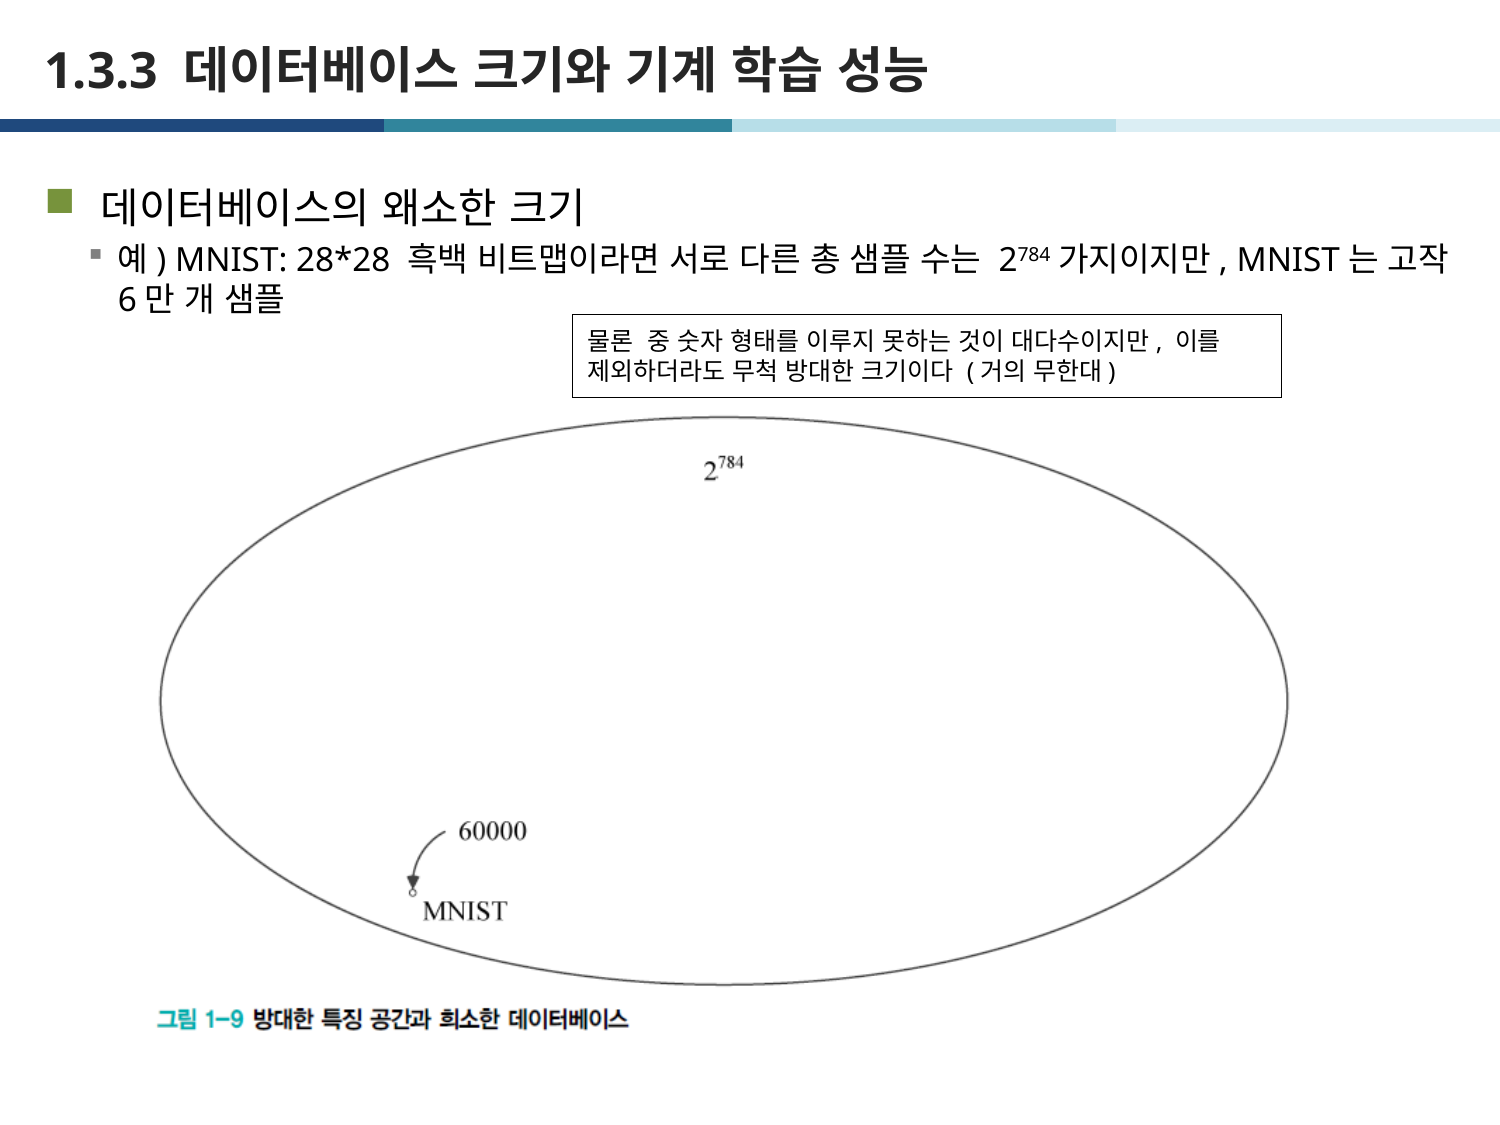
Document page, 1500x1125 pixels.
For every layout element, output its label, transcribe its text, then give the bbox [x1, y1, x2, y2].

picture [135, 396, 1303, 1036]
list 데이터베이스의 왜소한 크기 예) MNIST: 28*28 흑백 비트맵이라면 서로 다른 총 샘플 수는 2784가지이지만, MNIST는 고작 6만 개 샘플 [29, 148, 1471, 1083]
title 1.3.3 데이터베이스 크기와 기계 학습 성능 [29, 23, 1270, 114]
